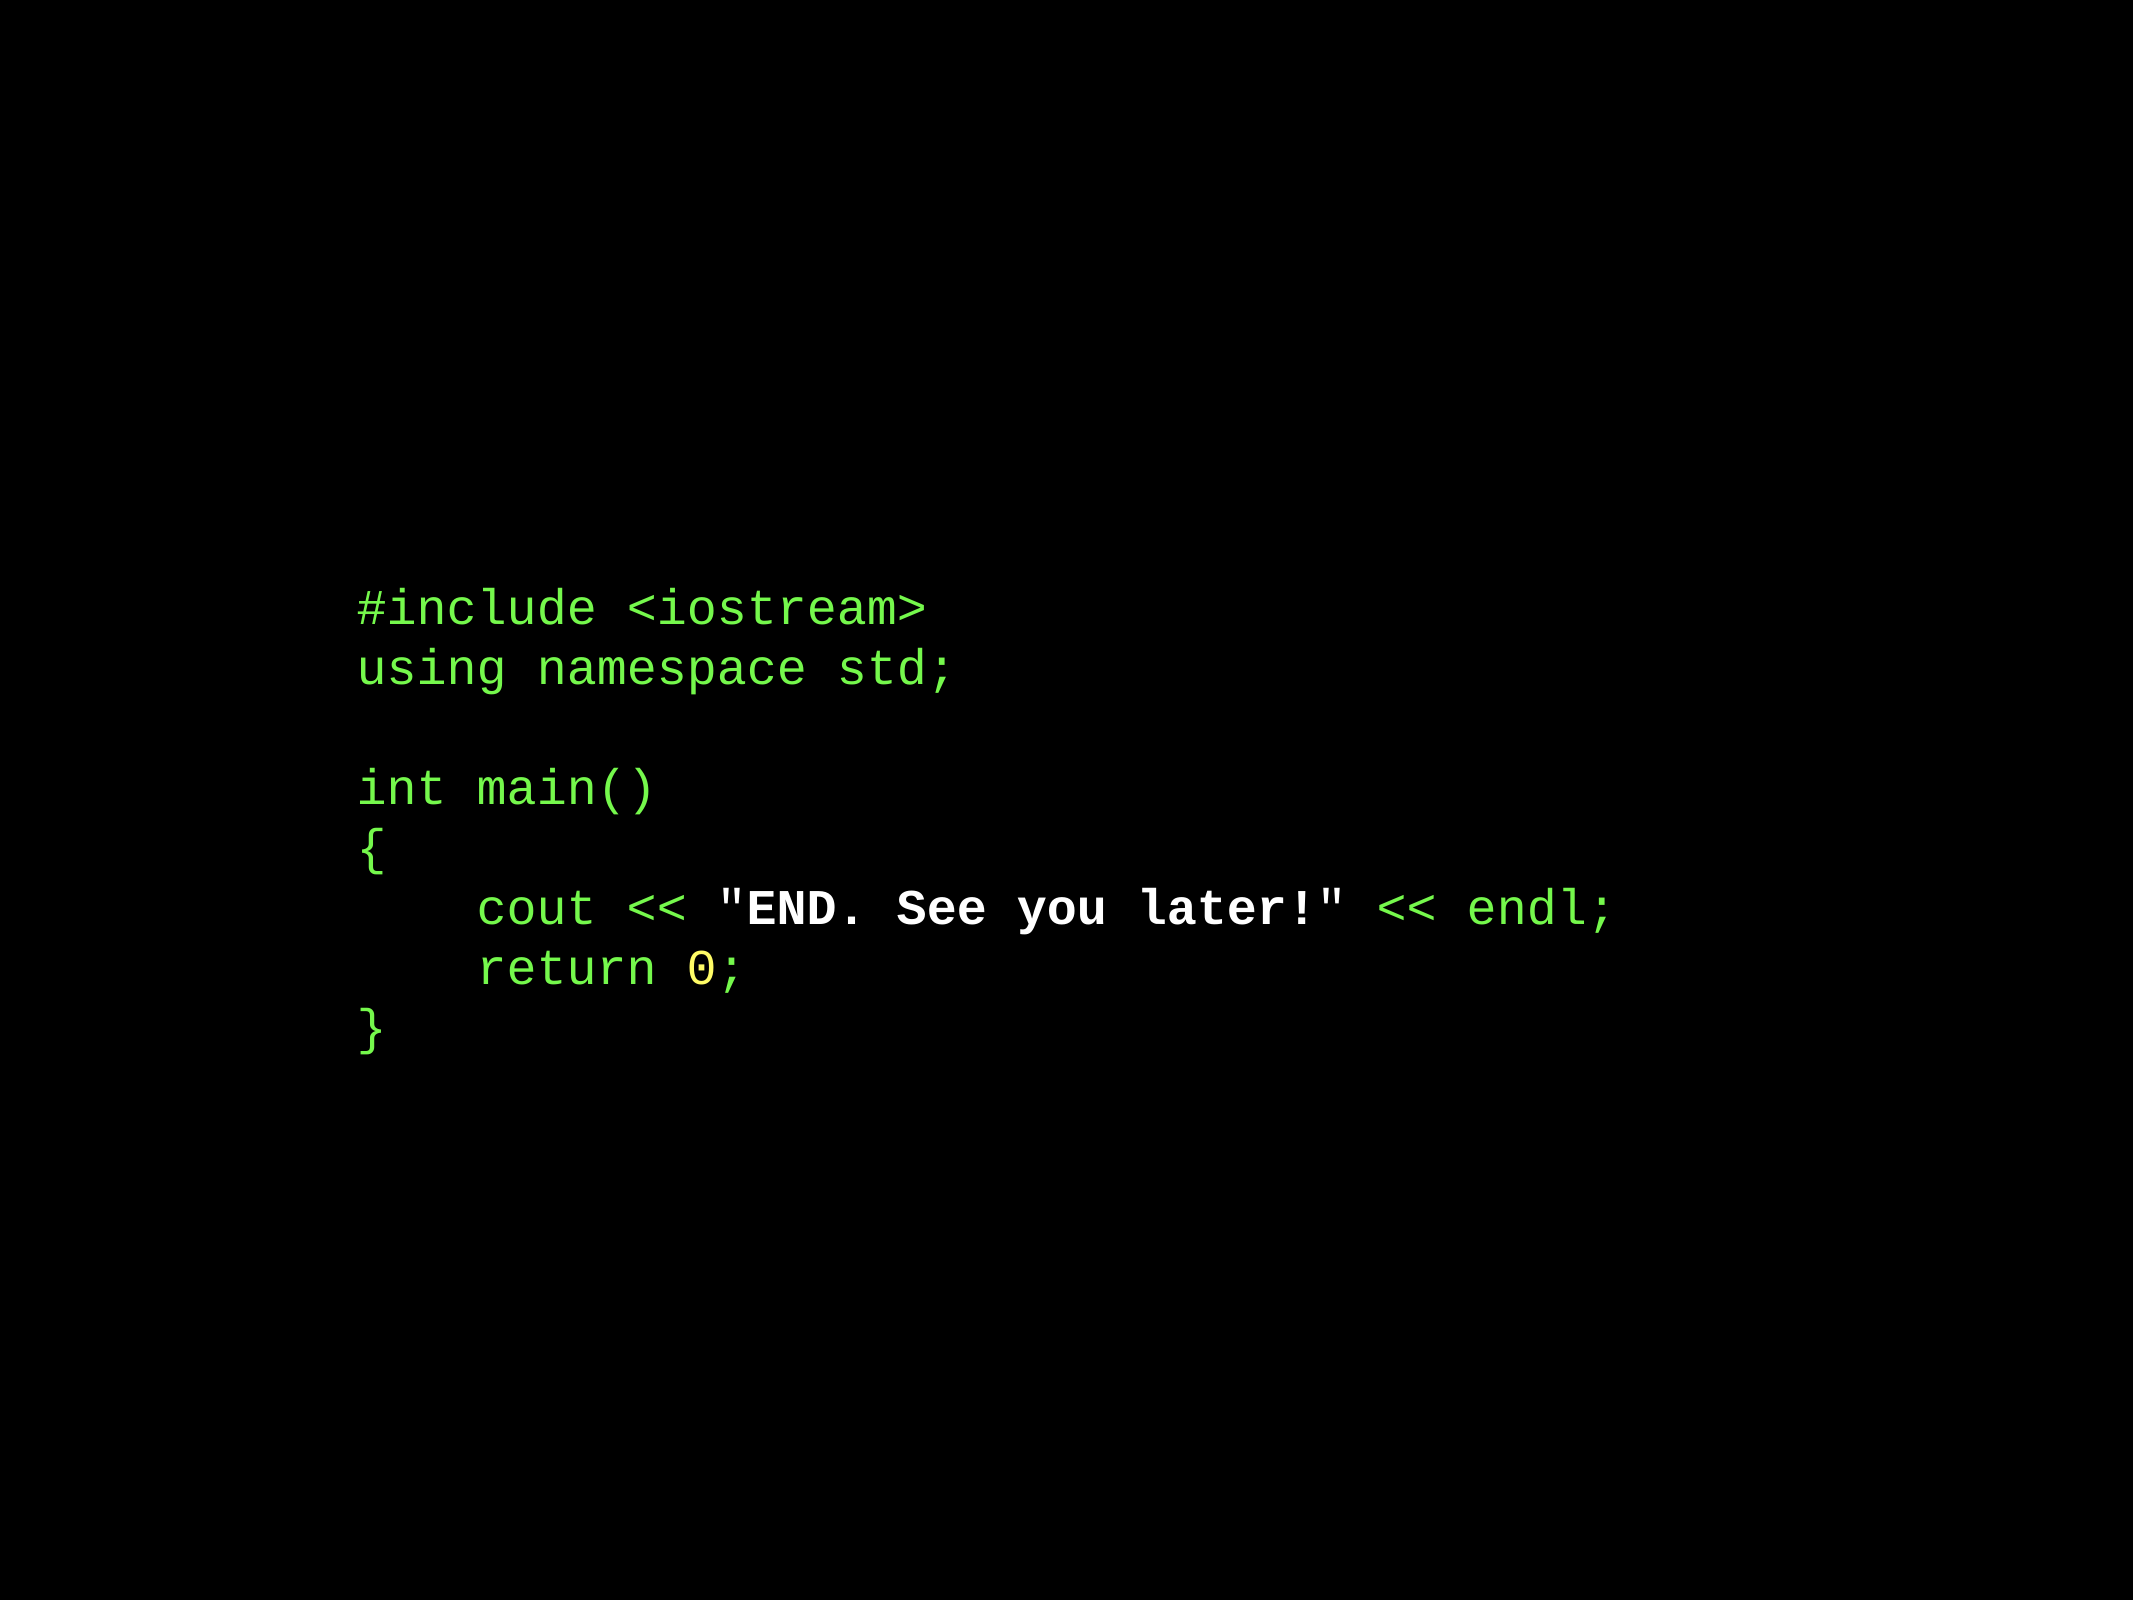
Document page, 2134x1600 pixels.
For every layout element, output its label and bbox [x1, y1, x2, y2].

text_box [345, 564, 1788, 1066]
